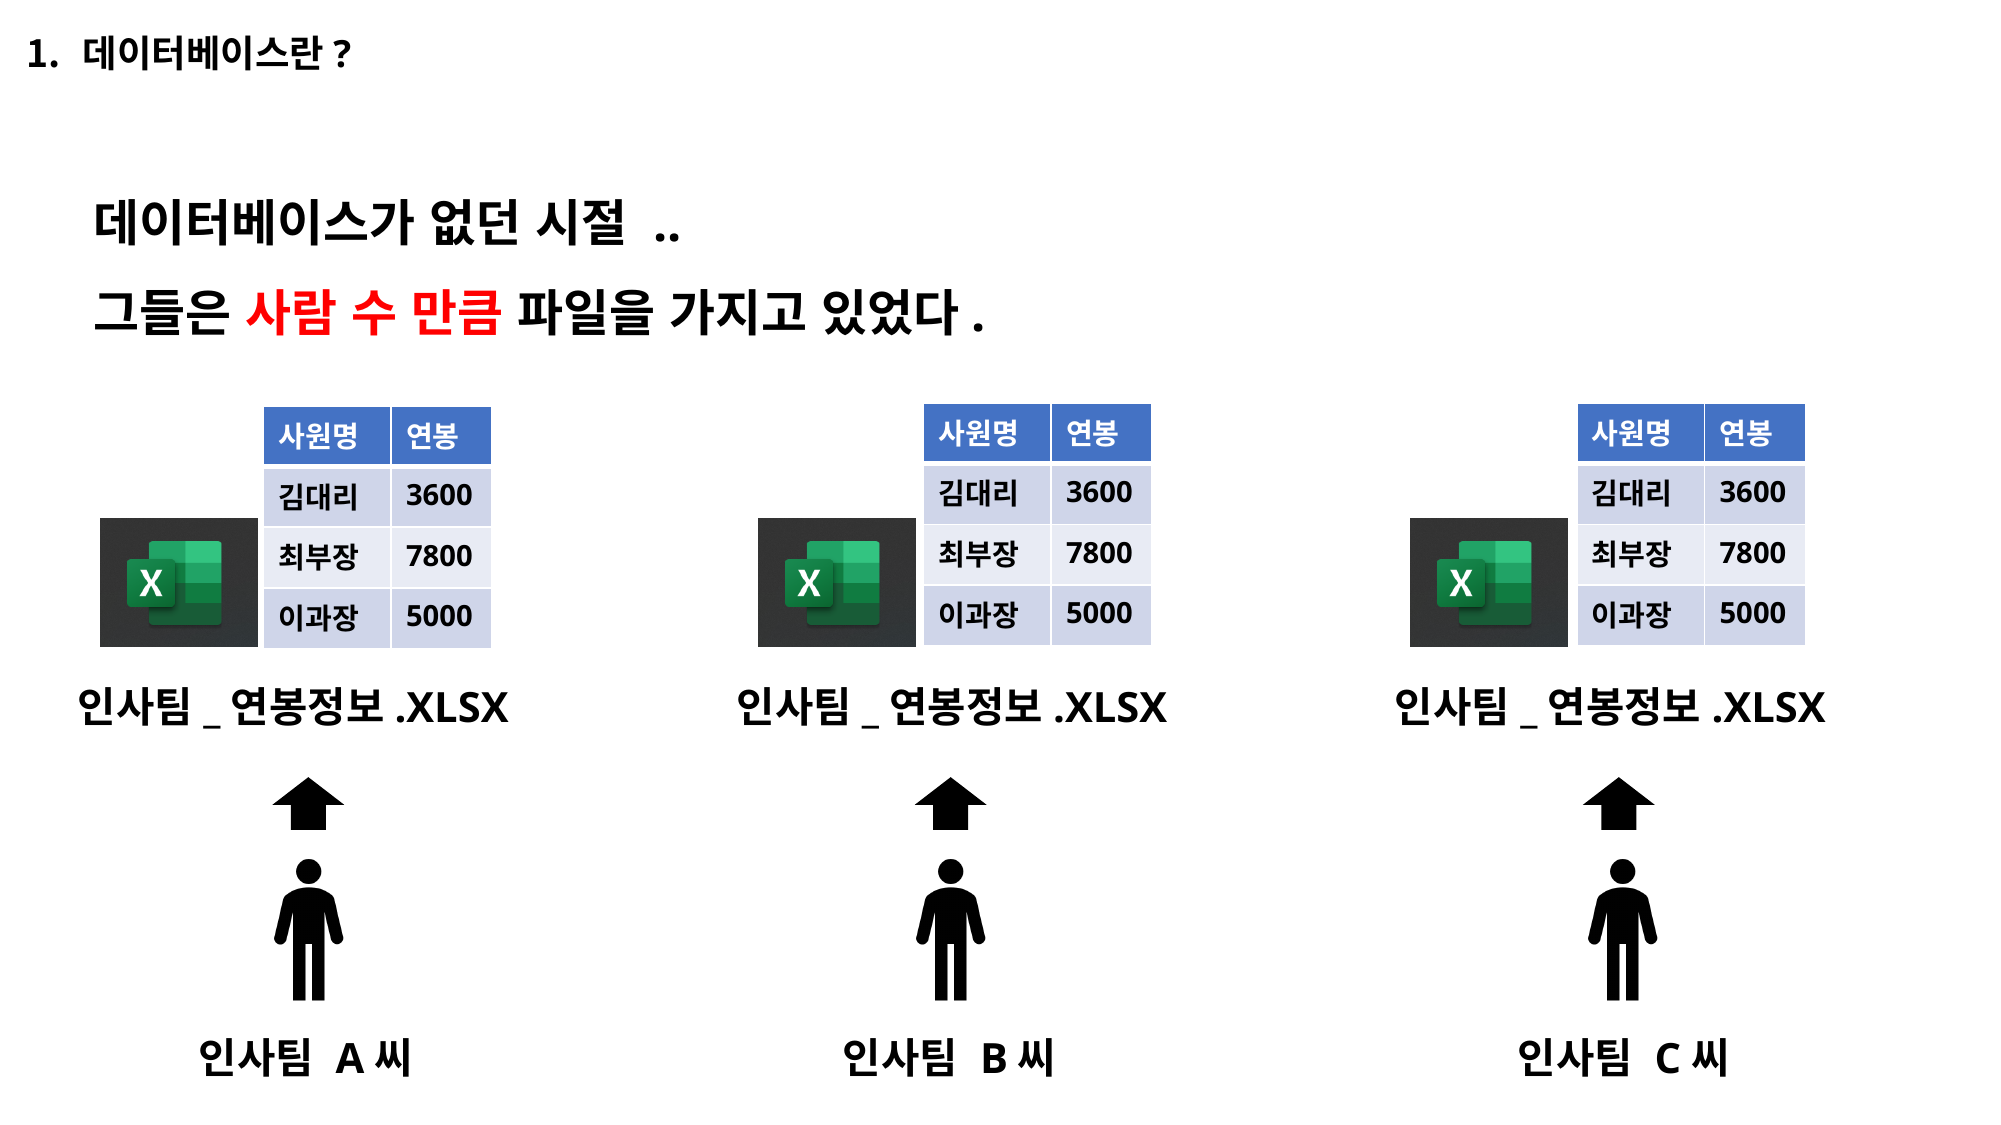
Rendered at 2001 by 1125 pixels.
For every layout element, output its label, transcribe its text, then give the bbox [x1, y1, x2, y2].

table_cell 이과장 [1578, 586, 1704, 645]
text_box [1582, 777, 1655, 830]
table_header 사원명 [924, 404, 1050, 461]
table_cell 7800 [1705, 525, 1805, 584]
table_cell 3600 [1705, 466, 1805, 524]
table_cell 5000 [1052, 586, 1151, 645]
table_cell 5000 [1705, 586, 1805, 645]
table_header 연봉 [1705, 404, 1805, 461]
picture [233, 854, 384, 1005]
table_header 연봉 [392, 407, 491, 464]
table_cell 최부장 [1578, 525, 1704, 584]
table_cell 최부장 [924, 525, 1050, 584]
table_header 사원명 [1578, 404, 1704, 461]
text_box 데이터베이스란? [11, 22, 404, 83]
picture [758, 518, 916, 647]
table_cell 김대리 [924, 466, 1050, 524]
table_cell 3600 [1052, 466, 1151, 524]
text_box [272, 777, 345, 830]
text_box 인사팀 C씨 [1502, 1023, 1745, 1089]
table_cell 7800 [1052, 525, 1151, 584]
table_cell 7800 [392, 528, 491, 587]
text_box 인사팀_연봉정보.XLSX [721, 672, 1182, 738]
text_box 인사팀 A씨 [183, 1023, 428, 1089]
text_box 인사팀_연봉정보.XLSX [63, 672, 524, 738]
table_cell 3600 [392, 469, 491, 526]
table_header 연봉 [1052, 404, 1151, 461]
table_header 사원명 [264, 407, 390, 464]
text_box 인사팀 B씨 [827, 1023, 1072, 1089]
table_cell 5000 [392, 589, 491, 648]
table_cell 김대리 [264, 469, 390, 526]
picture [1410, 518, 1568, 647]
table_cell 최부장 [264, 528, 390, 587]
picture [100, 518, 258, 647]
picture [875, 854, 1026, 1005]
text_box 인사팀_연봉정보.XLSX [1380, 672, 1841, 738]
text_box 데이터베이스가 없던 시절 .. 그들은 사람 수 만큼 파일을 가지고 있었다. [78, 154, 1954, 349]
table_cell 이과장 [924, 586, 1050, 645]
text_box [914, 777, 987, 830]
picture [1547, 854, 1698, 1005]
table_cell 김대리 [1578, 466, 1704, 524]
table_cell 이과장 [264, 589, 390, 648]
